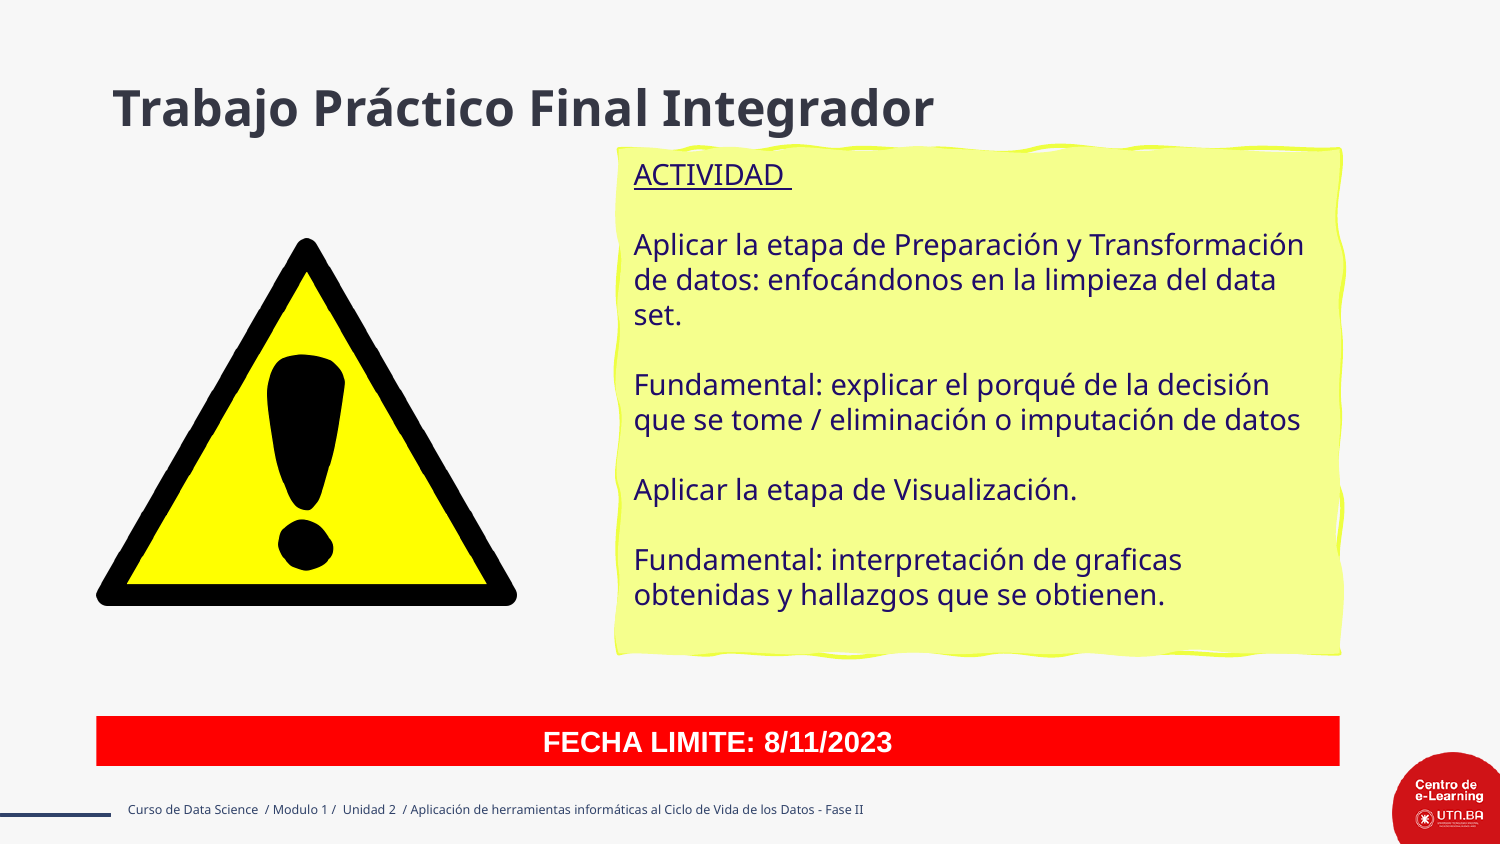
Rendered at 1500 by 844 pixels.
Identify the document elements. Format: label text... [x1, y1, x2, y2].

text_box Trabajo Práctico Final Integrador [112, 83, 1142, 140]
picture [0, 0, 1500, 844]
text_box ACTIVIDAD Aplicar la etapa de Preparación y Transformación de datos: enfocándonos en la limpieza del data set. Fundamental: explicar el porqué de la decisión que se tome / eliminación o imputación de datos Aplicar la etapa de Visualización. Fundamental: interpretación de graficas obtenidas y hallazgos que se obtienen. [613, 143, 1347, 660]
text_box Curso de Data Science / Modulo 1 / Unidad 2 / Aplicación de herramientas informáticas al Ciclo de Vida de los Datos - Fase II [112, 786, 1125, 824]
text_box FECHA LIMITE: 8/11/2023 [96, 716, 1340, 766]
